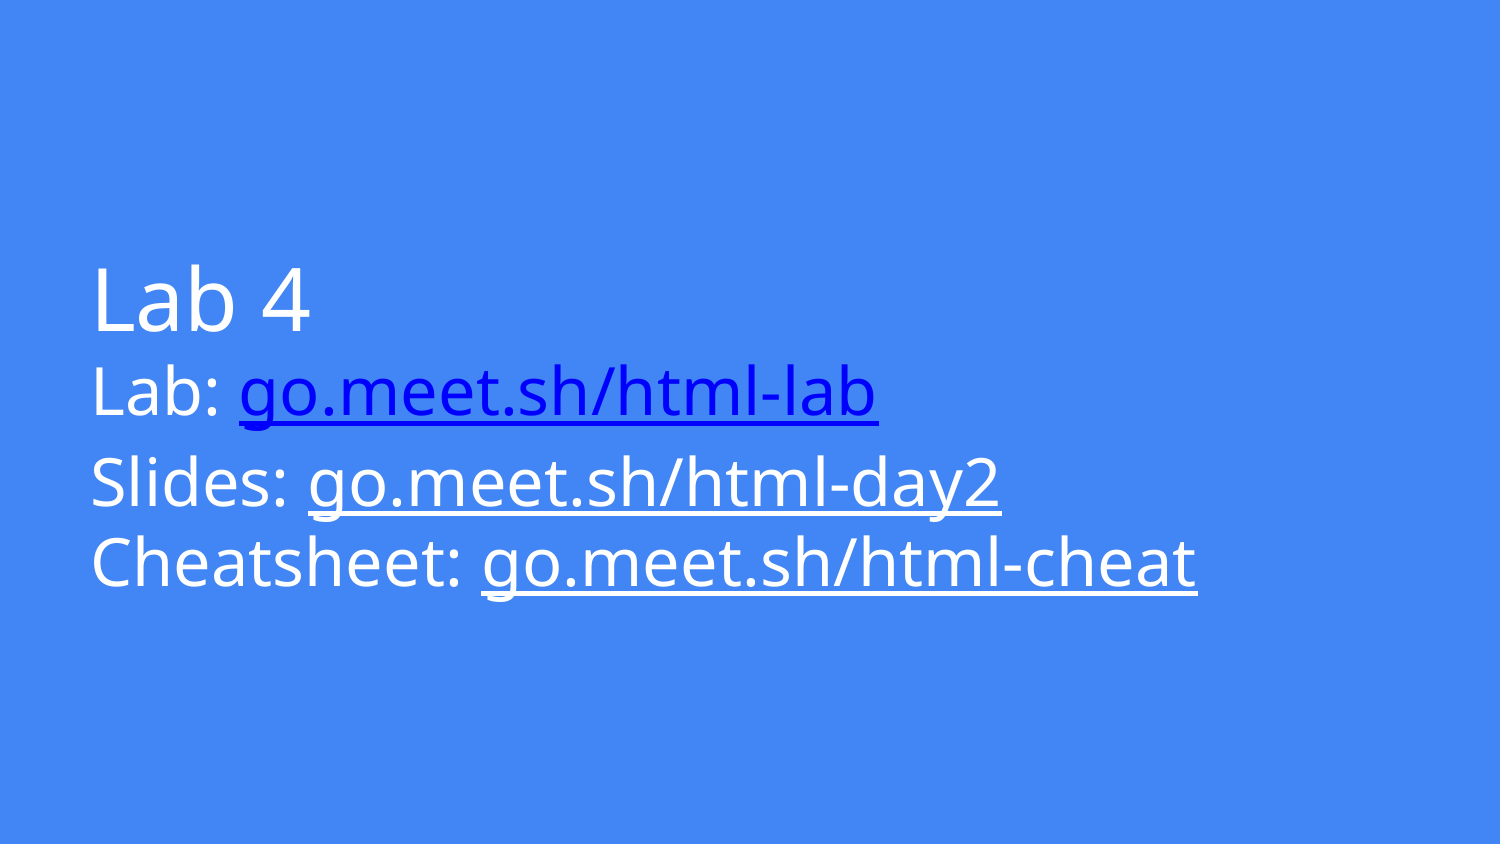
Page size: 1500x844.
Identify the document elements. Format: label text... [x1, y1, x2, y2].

text_box Lab 4 Lab: go.meet.sh/html-lab Slides: go.meet.sh/html-day2 Cheatsheet: go.meet.sh/html-cheat [75, 338, 1425, 505]
